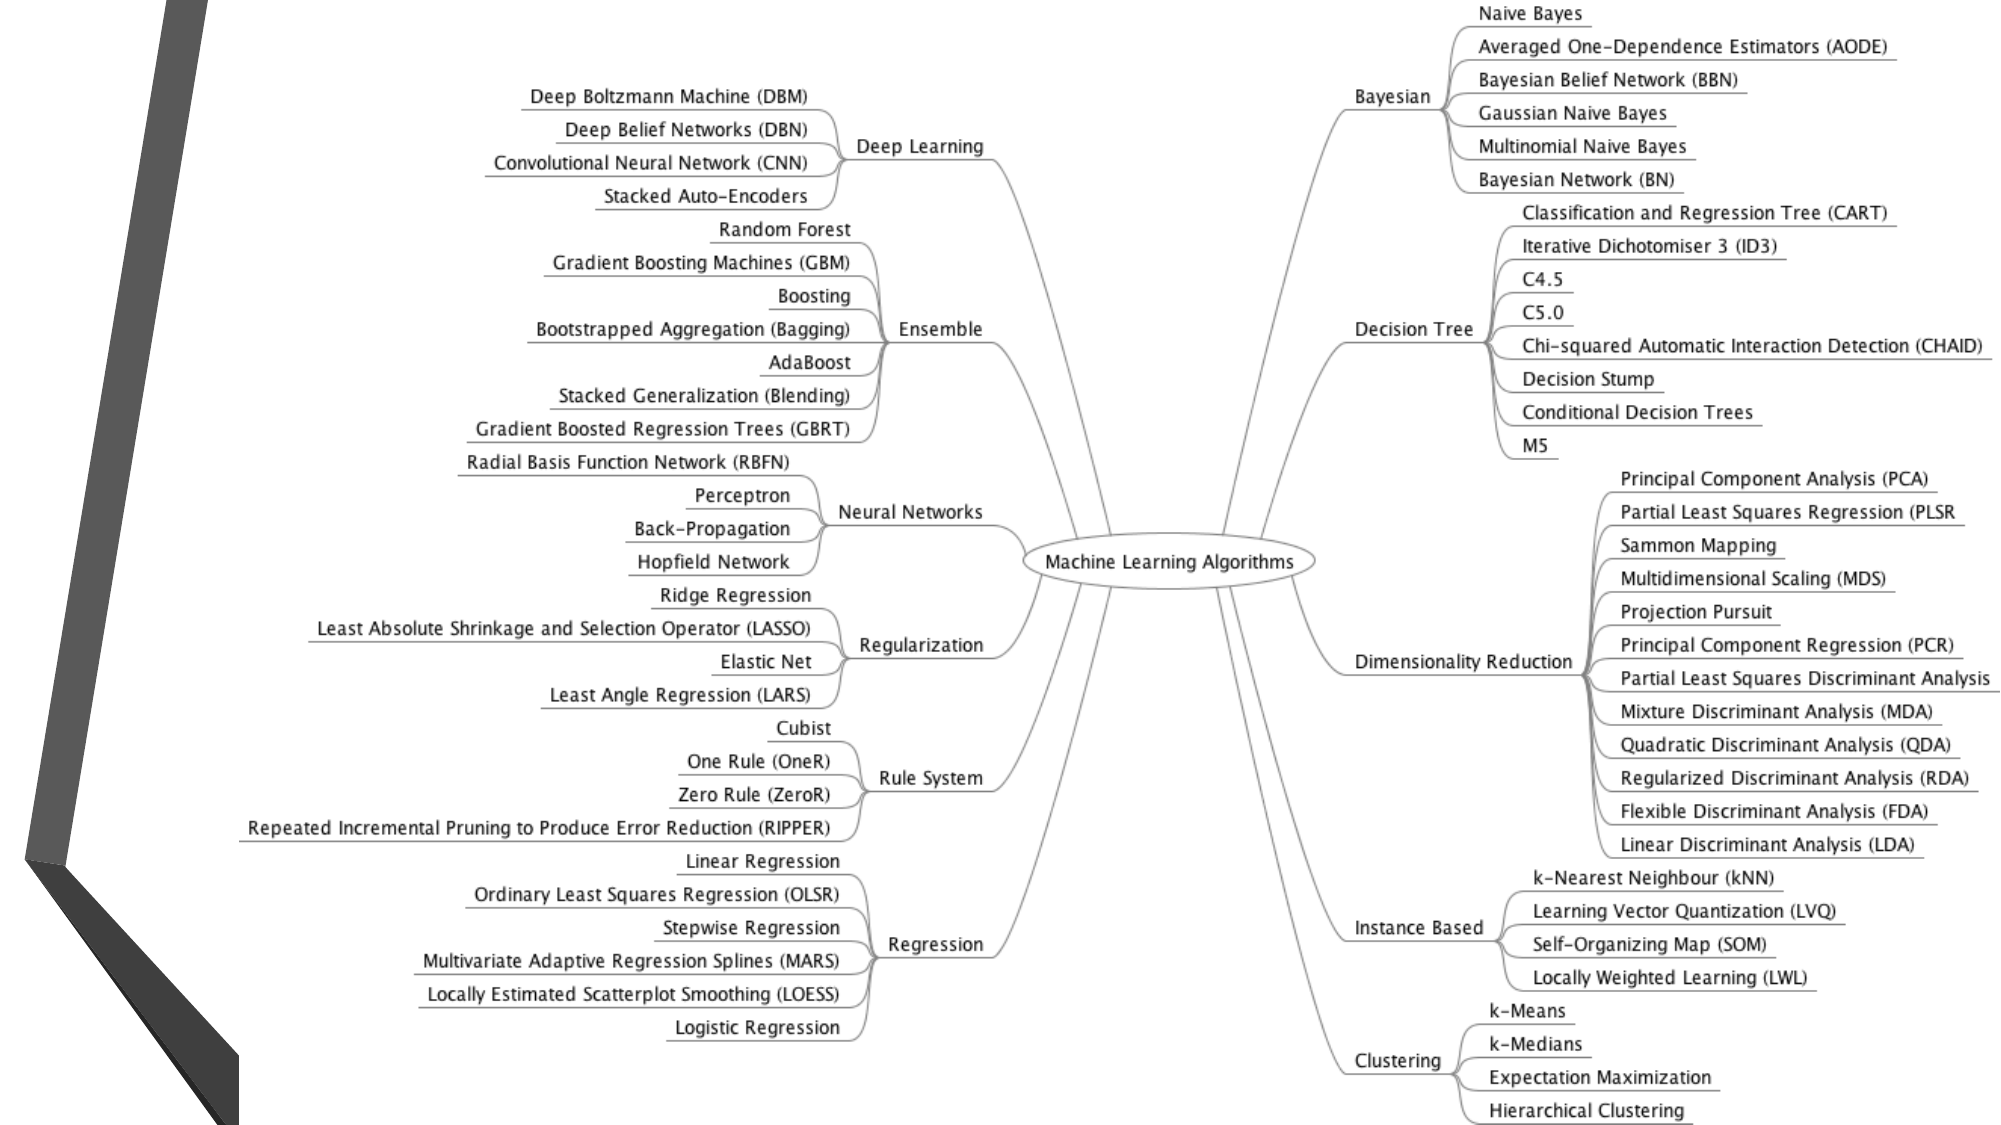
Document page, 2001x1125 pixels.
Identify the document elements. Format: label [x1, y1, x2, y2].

picture [239, 0, 2000, 1125]
